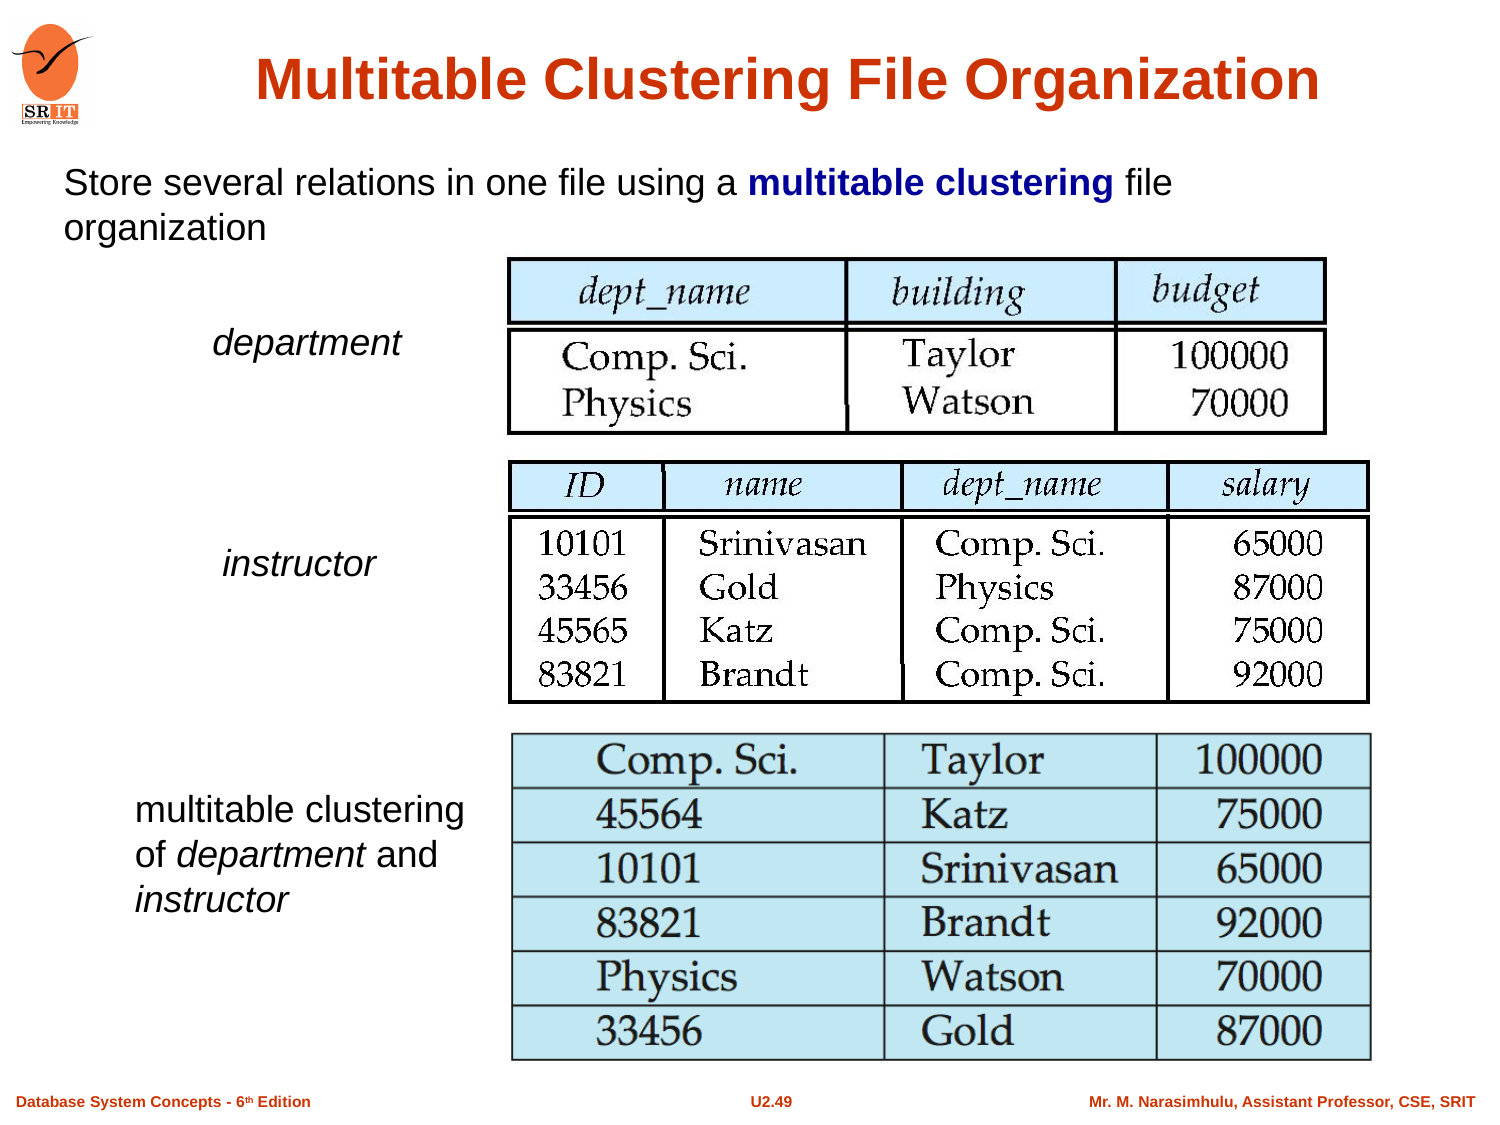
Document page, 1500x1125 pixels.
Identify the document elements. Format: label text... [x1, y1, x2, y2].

text_box Store several relations in one file using a multitable clustering file organization [48, 150, 1256, 256]
picture [510, 731, 1372, 1061]
text_box department [197, 310, 417, 371]
text_box instructor [207, 531, 392, 591]
picture [502, 455, 1374, 707]
picture [11, 19, 93, 128]
picture [502, 252, 1332, 439]
title Multitable Clustering File Organization [125, 18, 1452, 120]
text_box multitable clustering of department and instructor [120, 777, 481, 927]
